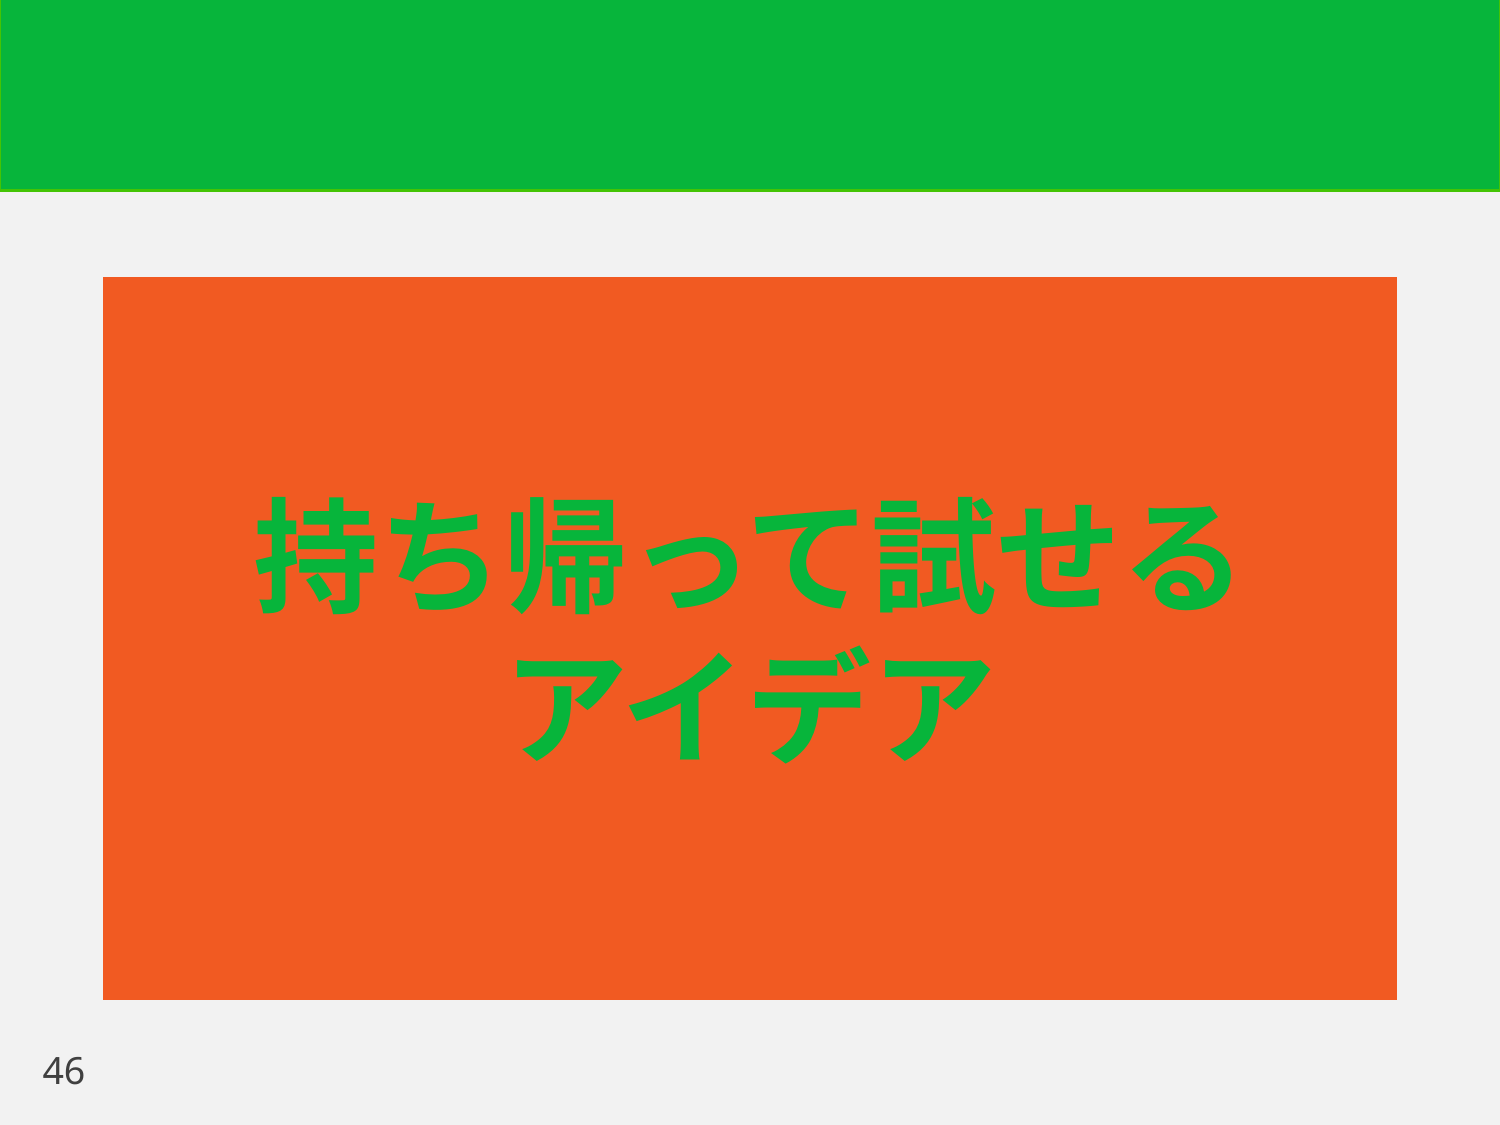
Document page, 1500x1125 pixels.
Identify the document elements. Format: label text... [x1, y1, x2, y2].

list 持ち帰って試せる アイデア [103, 277, 1397, 1000]
slide_number 46 [27, 1042, 146, 1102]
